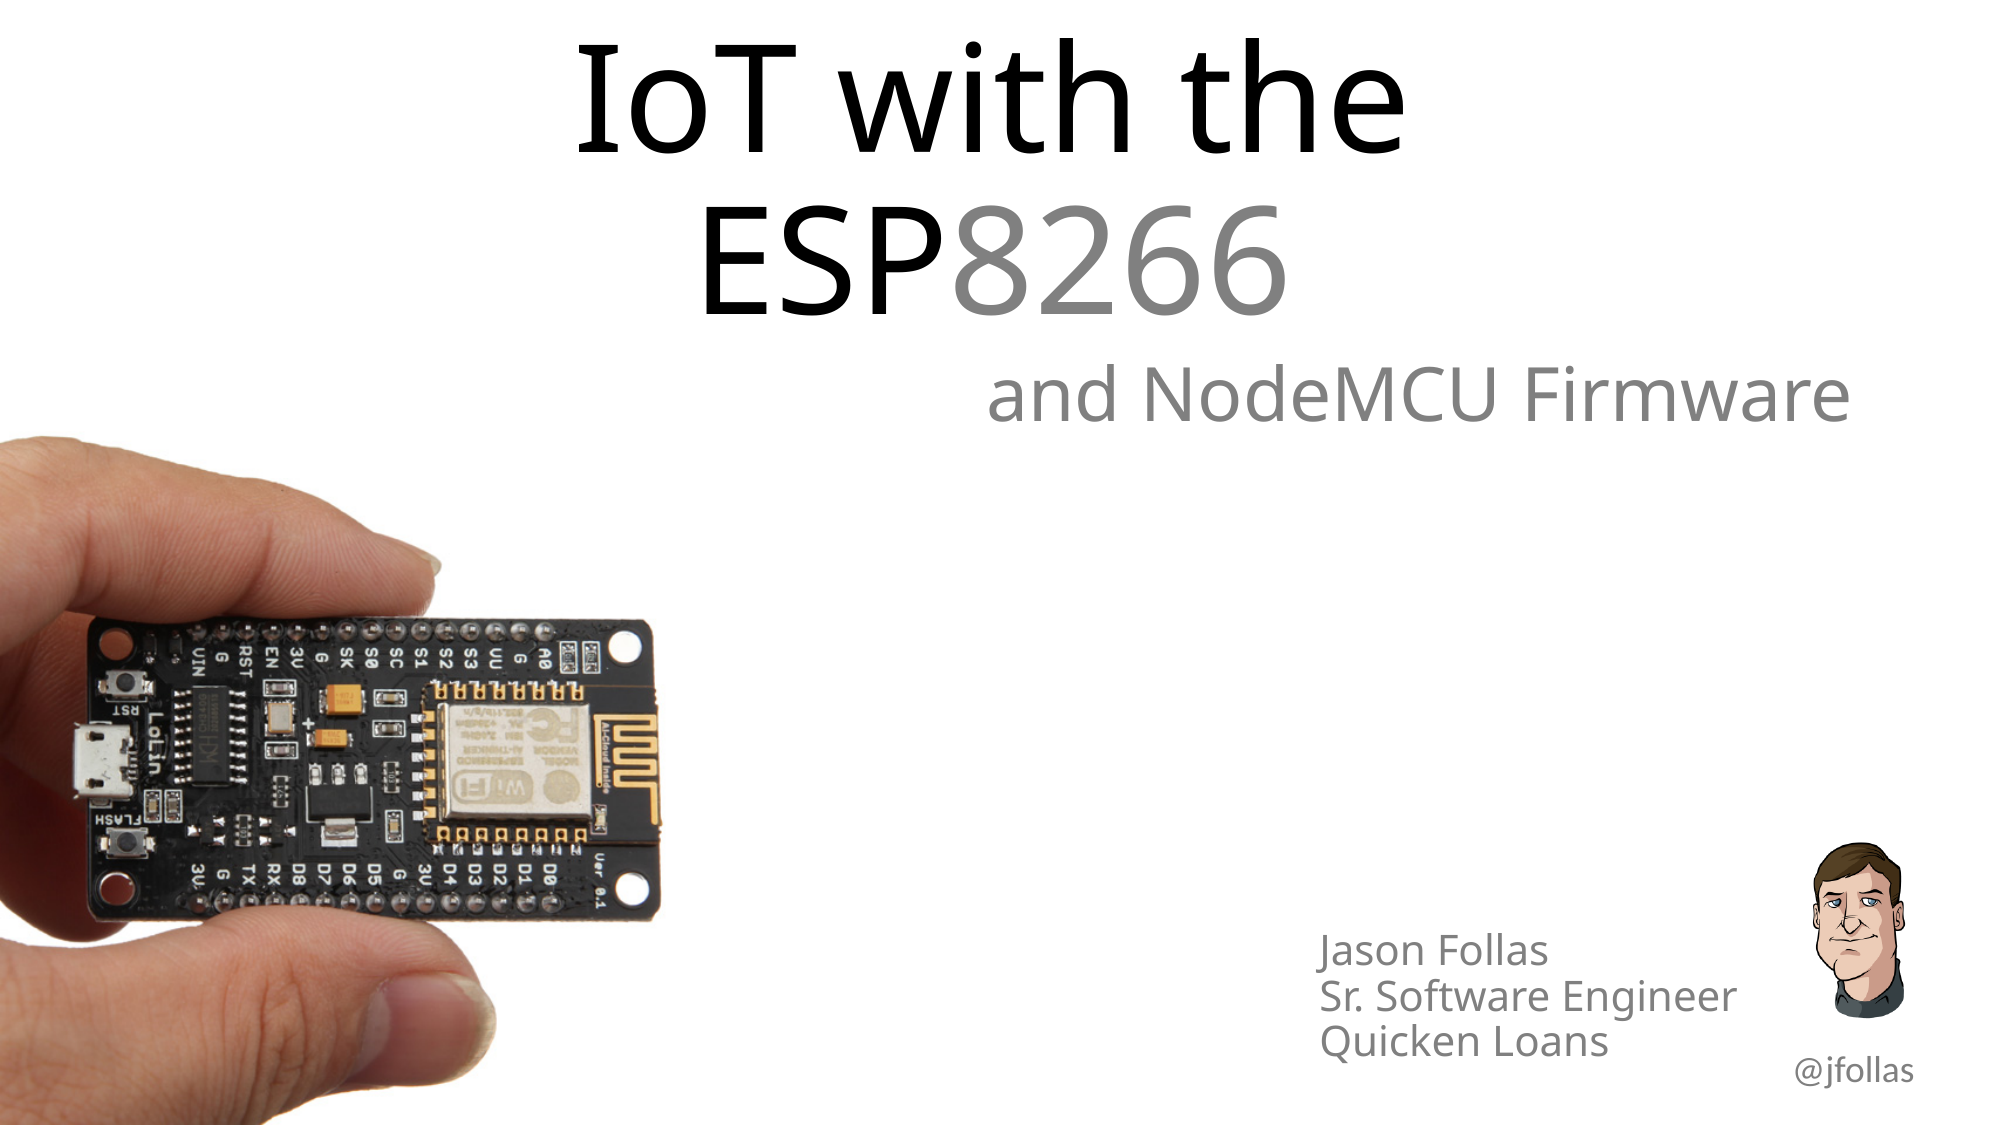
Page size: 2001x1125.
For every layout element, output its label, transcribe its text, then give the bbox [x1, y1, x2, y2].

picture [0, 422, 703, 1125]
text_box Jason Follas Sr. Software Engineer Quicken Loans [1304, 922, 1889, 1125]
picture [1776, 814, 1941, 1039]
title IoT with the ESP8266 [242, 229, 1743, 355]
text_box @jfollas [1777, 1039, 1930, 1098]
subtitle and NodeMCU Firmware [900, 349, 1941, 482]
